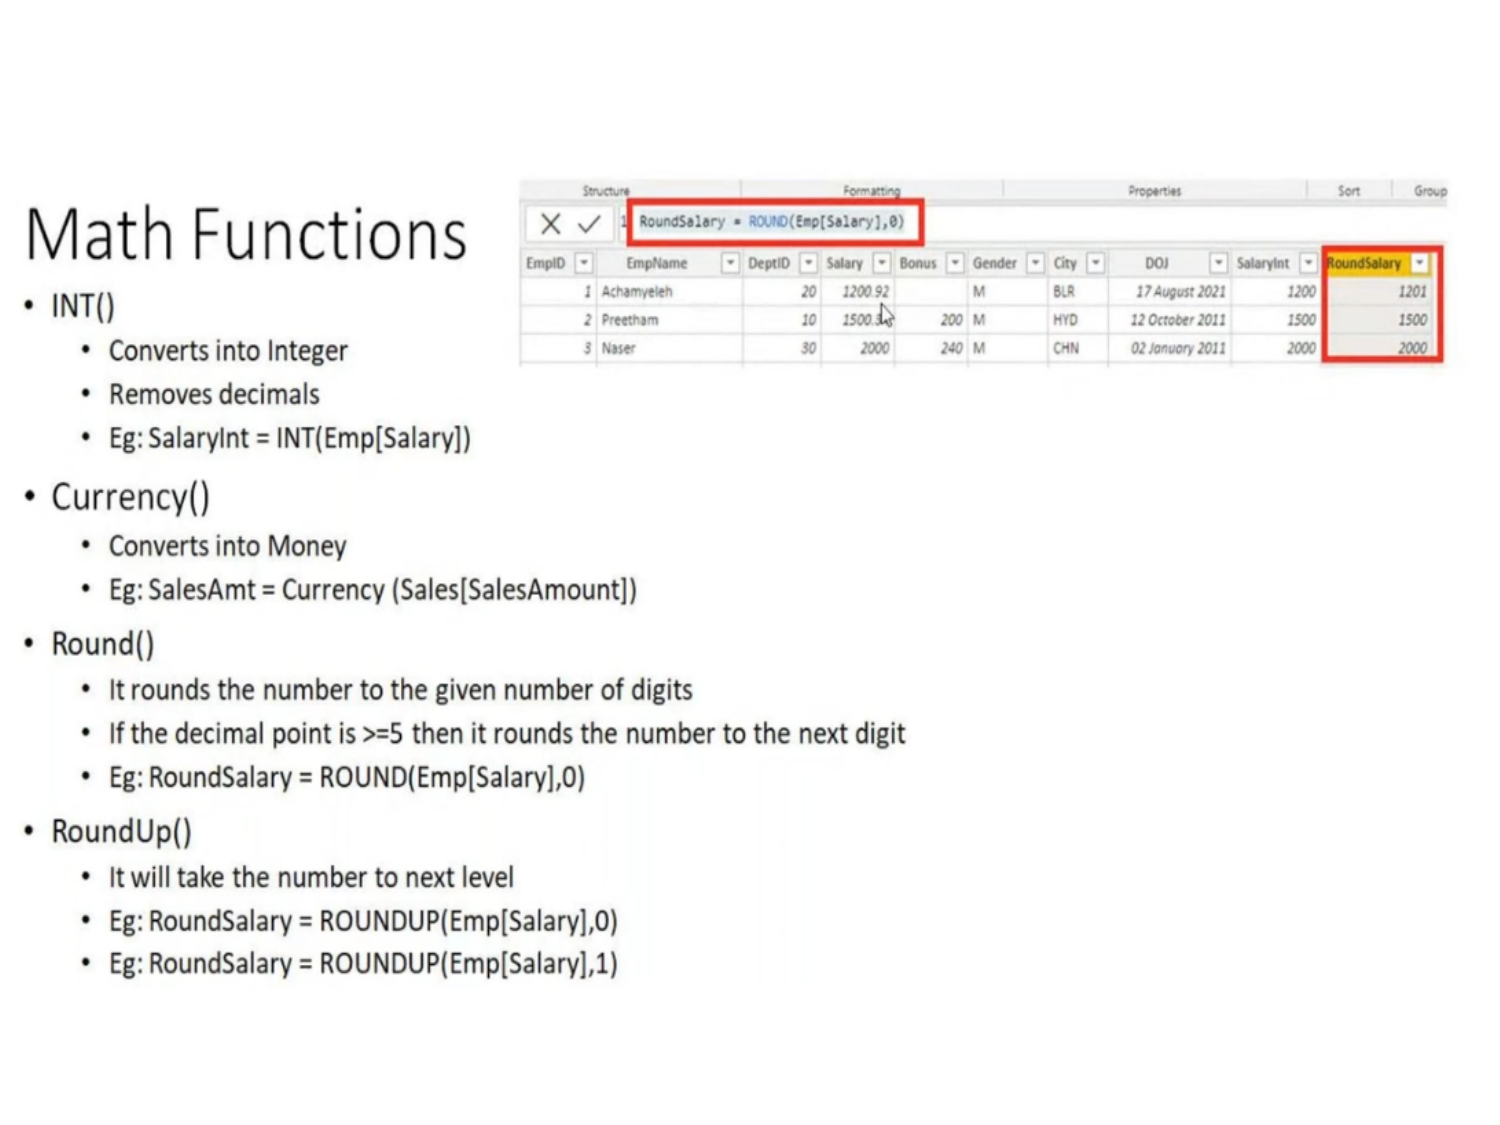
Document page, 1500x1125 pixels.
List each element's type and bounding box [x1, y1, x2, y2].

picture [0, 135, 1476, 990]
